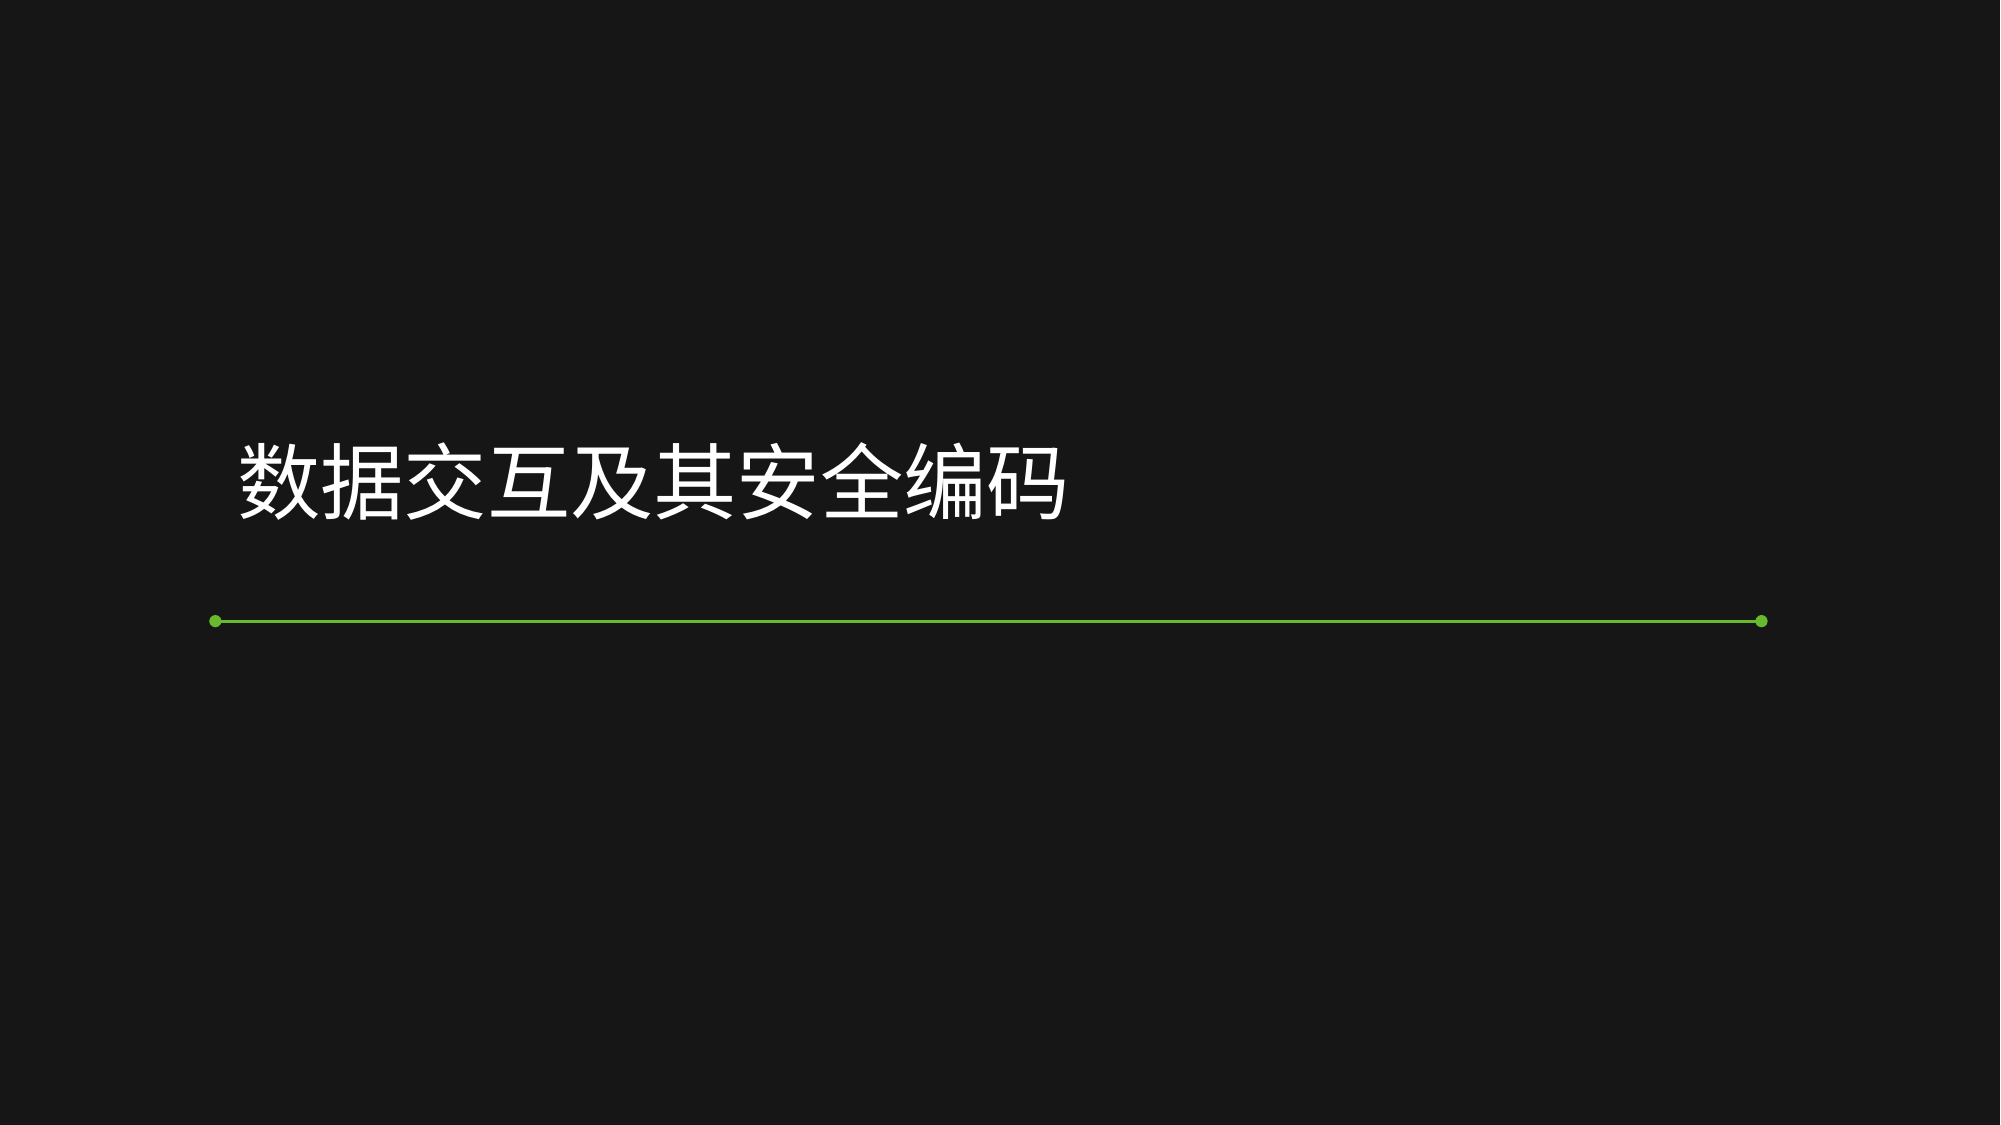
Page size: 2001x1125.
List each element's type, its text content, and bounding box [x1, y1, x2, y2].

title 数据交互及其安全编码 [222, 378, 1762, 596]
